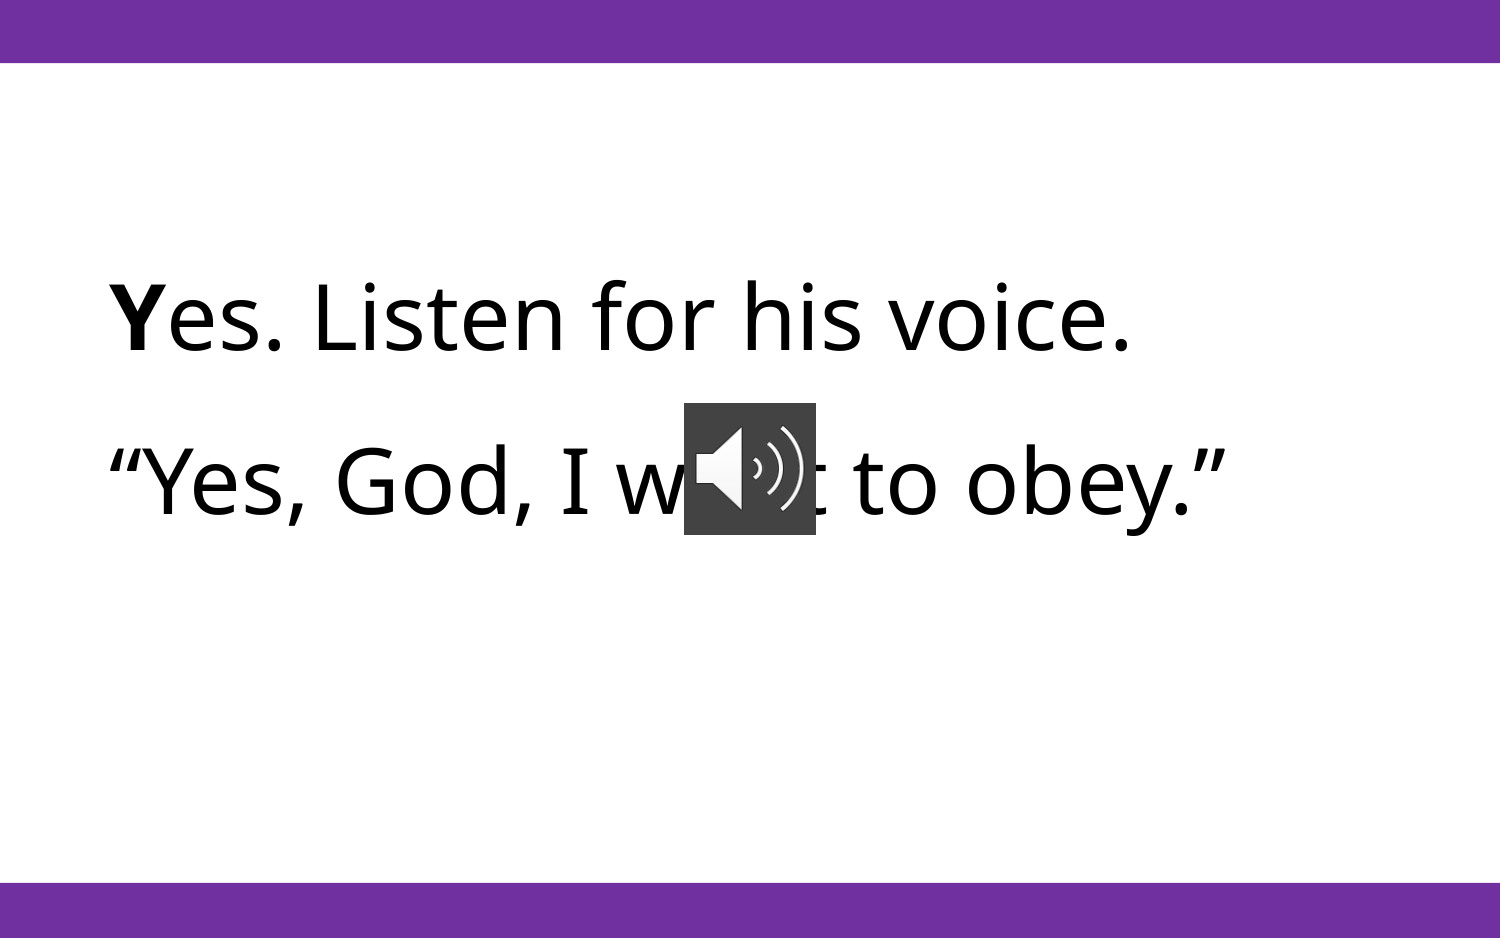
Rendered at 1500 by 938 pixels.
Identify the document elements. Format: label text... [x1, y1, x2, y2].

picture [683, 402, 817, 536]
text_box [0, 0, 1500, 64]
text_box [0, 882, 1500, 938]
list Yes. Listen for his voice. “Yes, God, I want to obey.” [94, 195, 1500, 543]
